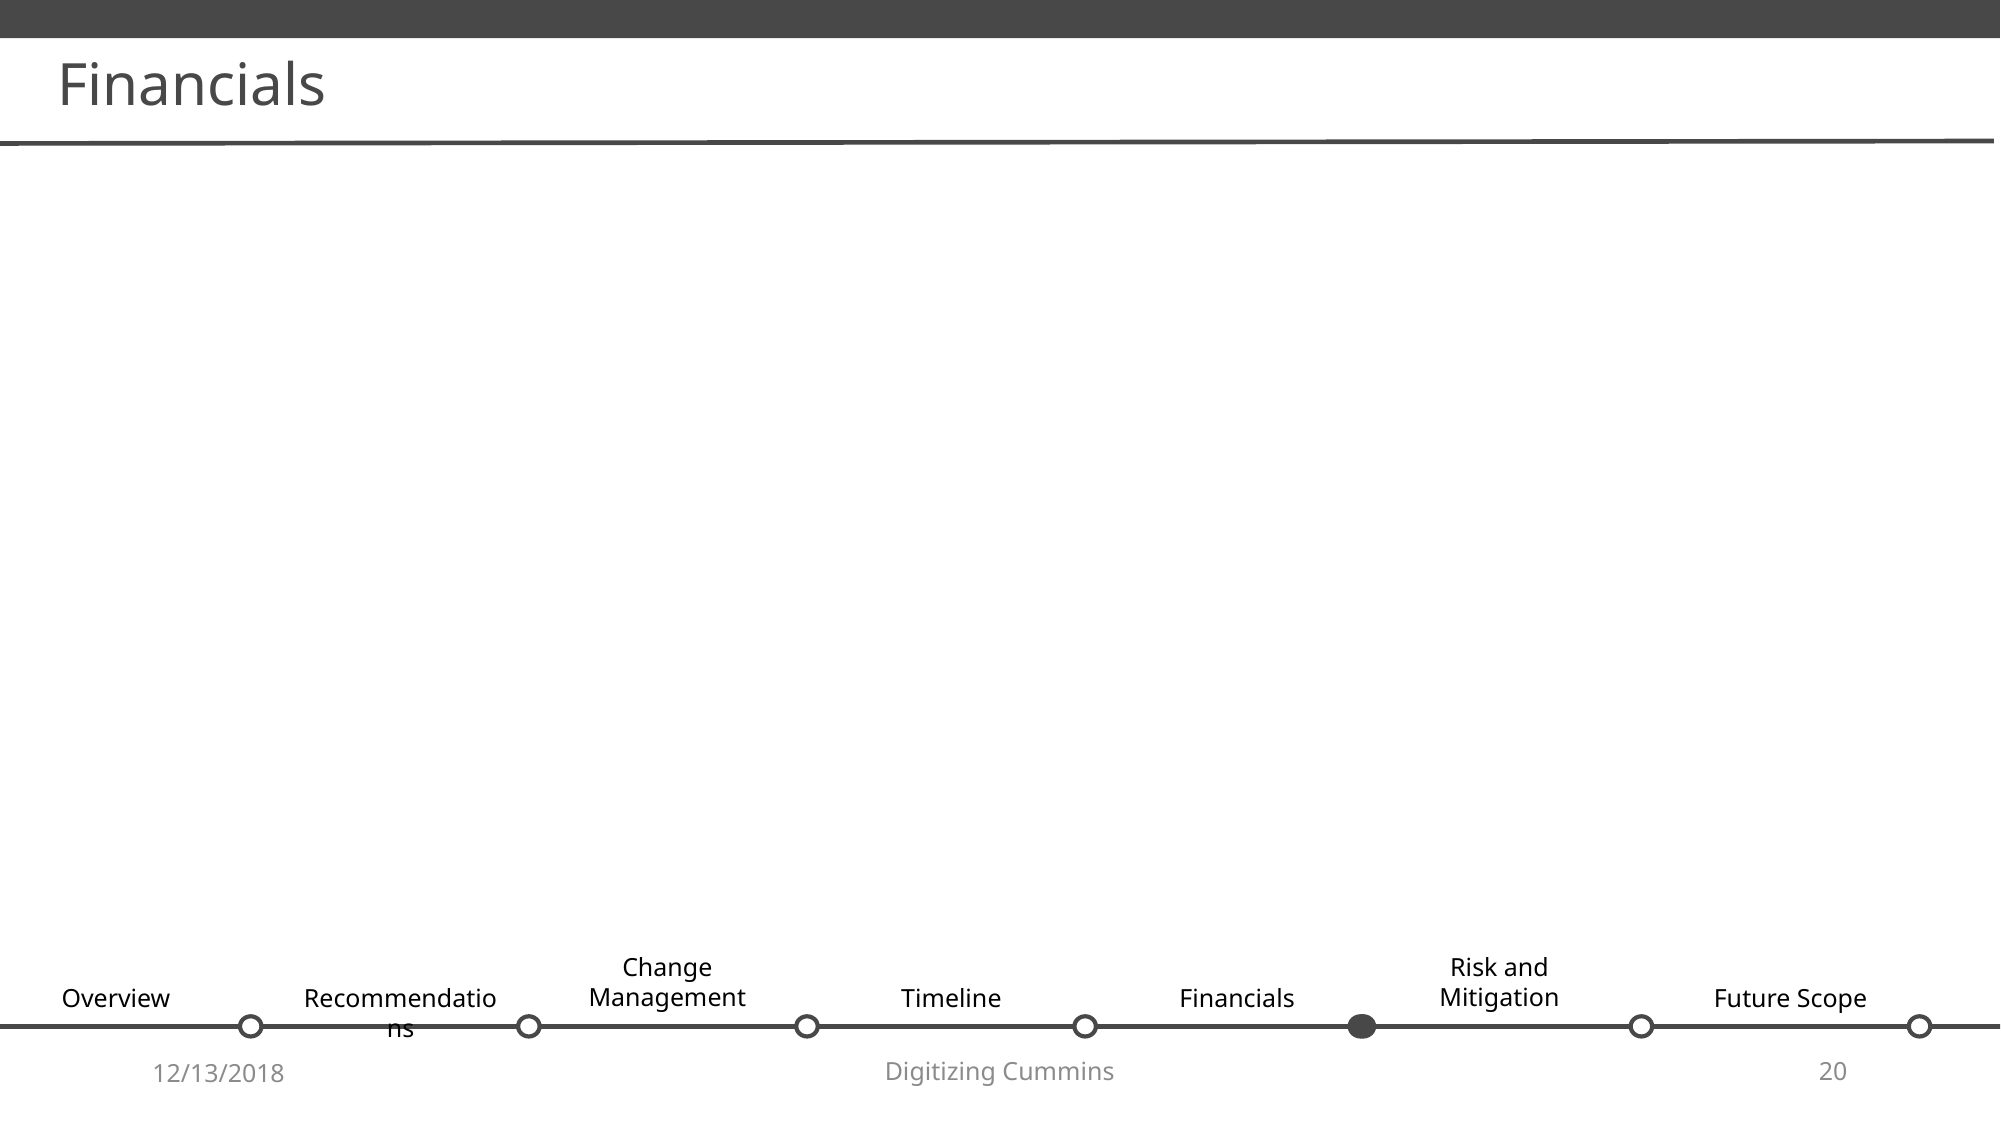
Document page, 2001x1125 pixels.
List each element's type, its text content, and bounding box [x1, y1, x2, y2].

text_box [1348, 1015, 1373, 1038]
slide_number 20 [1412, 1042, 1863, 1103]
footer Digitizing Cummins [662, 1042, 1338, 1103]
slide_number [137, 1042, 588, 1103]
list Financials [42, 48, 1228, 159]
